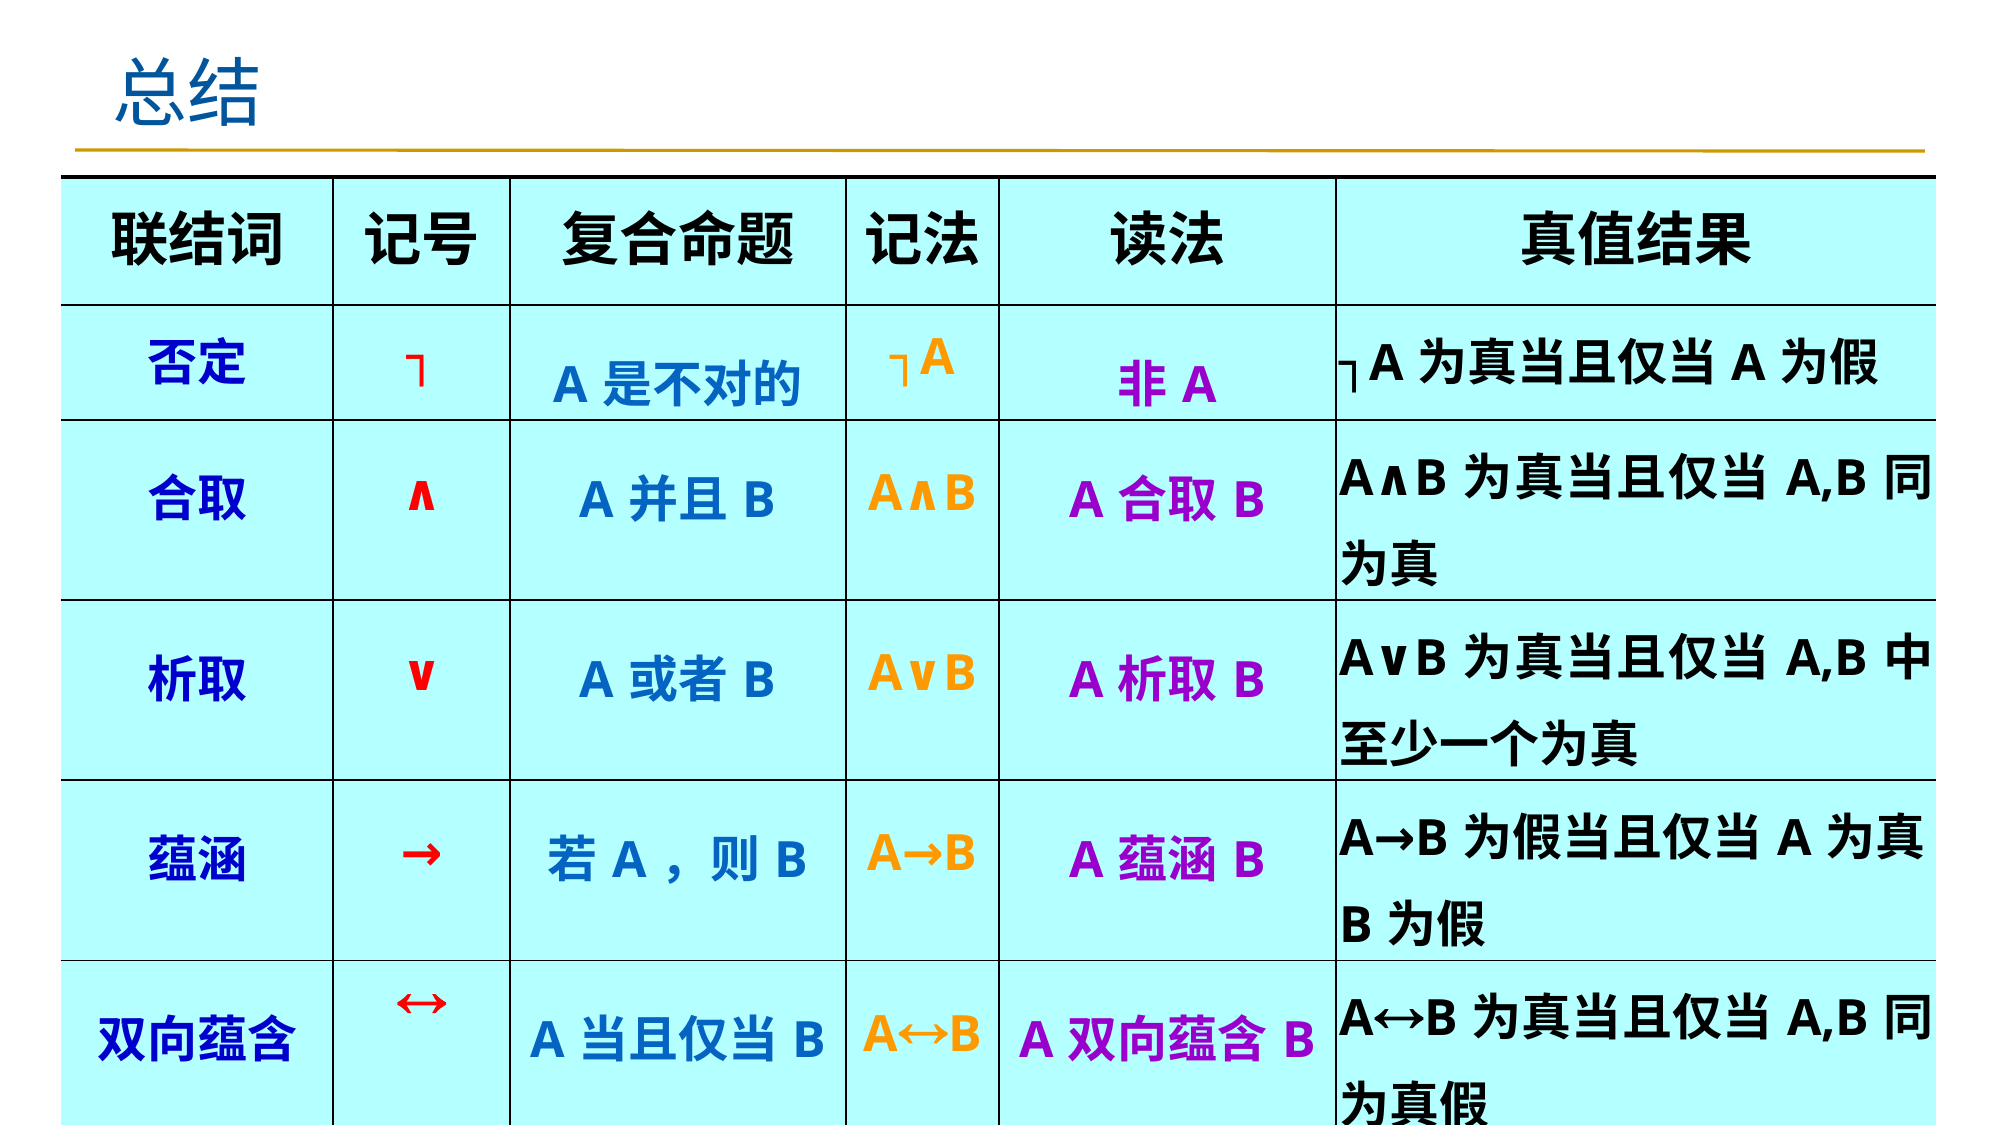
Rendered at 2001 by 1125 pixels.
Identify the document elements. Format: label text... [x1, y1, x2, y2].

table_cell A是不对的 [511, 306, 845, 419]
table_cell A蕴涵B [1000, 781, 1335, 960]
table_cell A并且B [511, 421, 845, 599]
table_header 复合命题 [511, 179, 845, 304]
table_cell ∨ [334, 601, 509, 779]
table_header 记法 [847, 179, 998, 304]
table_cell ┐A [847, 306, 998, 419]
table_cell ┐A为真当且仅当A为假 [1337, 306, 1936, 419]
table_cell 蕴涵 [61, 781, 332, 960]
table_cell A∨B为真当且仅当A,B中至少一个为真 [1337, 601, 1936, 779]
table_cell A→B [847, 781, 998, 960]
table_cell A或者B [511, 601, 845, 779]
table_header 读法 [1000, 179, 1335, 304]
table_cell 否定 [61, 306, 332, 419]
table_cell AB [847, 961, 998, 1125]
table_cell AB为真当且仅当A,B同为真假 [1337, 961, 1936, 1125]
table_cell 双向蕴含 [61, 961, 332, 1125]
table_cell  [334, 961, 509, 1125]
table_cell 若A，则B [511, 781, 845, 960]
table_cell A析取B [1000, 601, 1335, 779]
table_cell ┐ [334, 306, 509, 419]
table_cell 非A [1000, 306, 1335, 419]
table_header 记号 [334, 179, 509, 304]
table_cell → [334, 781, 509, 960]
table_cell A当且仅当B [511, 961, 845, 1125]
table_cell A∧B [847, 421, 998, 599]
table_cell A→B为假当且仅当A为真B为假 [1337, 781, 1936, 960]
table_cell 合取 [61, 421, 332, 599]
table_header 真值结果 [1337, 179, 1936, 304]
title 总结 [97, 44, 1900, 149]
table_cell A∧B为真当且仅当A,B同为真 [1337, 421, 1936, 599]
table_cell ∧ [334, 421, 509, 599]
table_cell A合取B [1000, 421, 1335, 599]
table_cell A双向蕴含B [1000, 961, 1335, 1125]
table_cell 析取 [61, 601, 332, 779]
table_header 联结词 [61, 179, 332, 304]
table_cell A∨B [847, 601, 998, 779]
